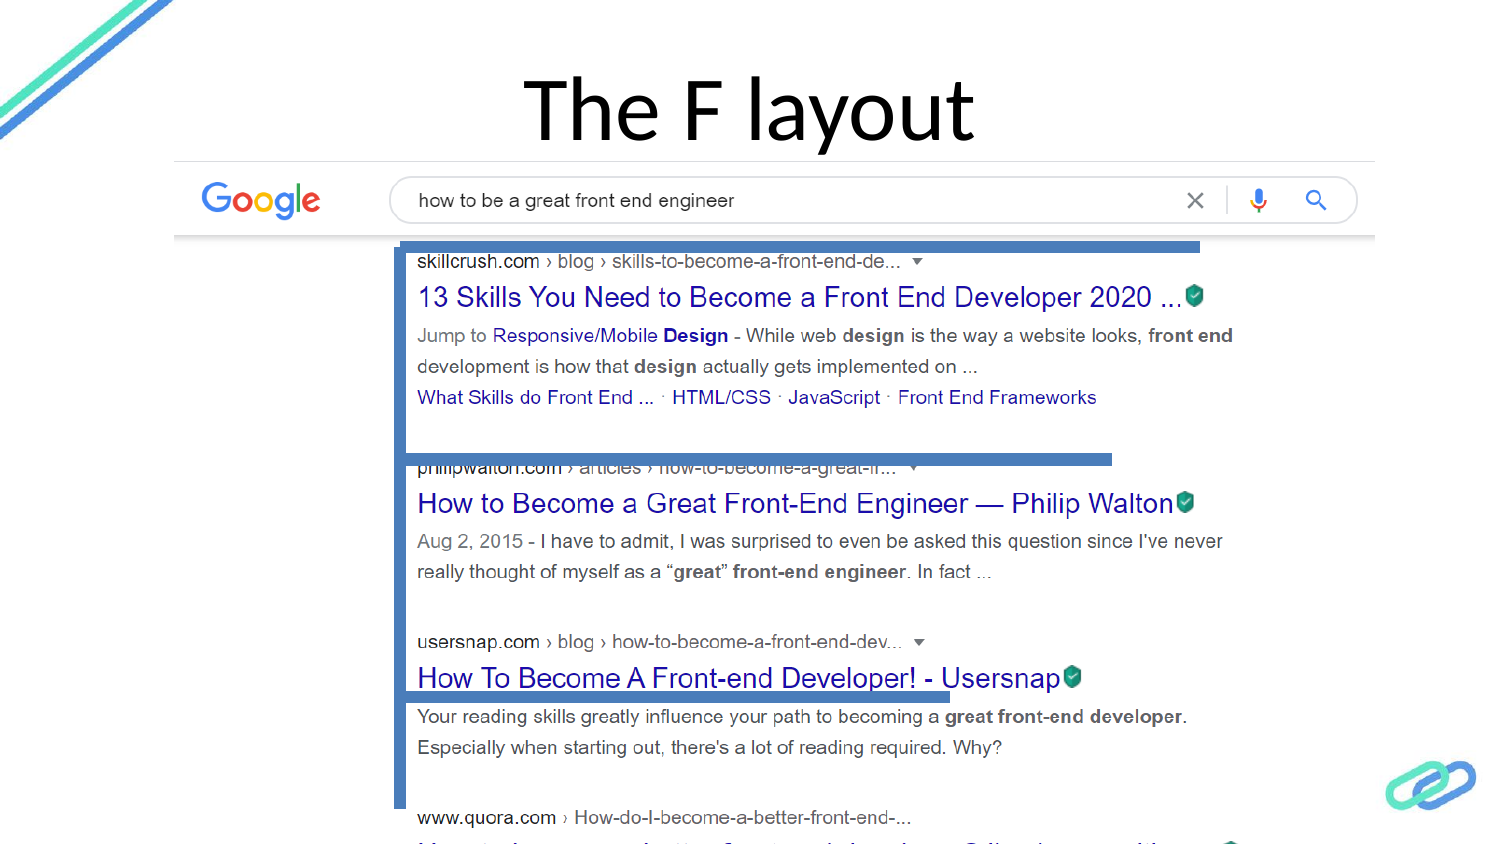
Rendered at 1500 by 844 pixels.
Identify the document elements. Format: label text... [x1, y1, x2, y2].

title The F layout [75, 33, 1425, 175]
picture [0, 0, 1500, 844]
